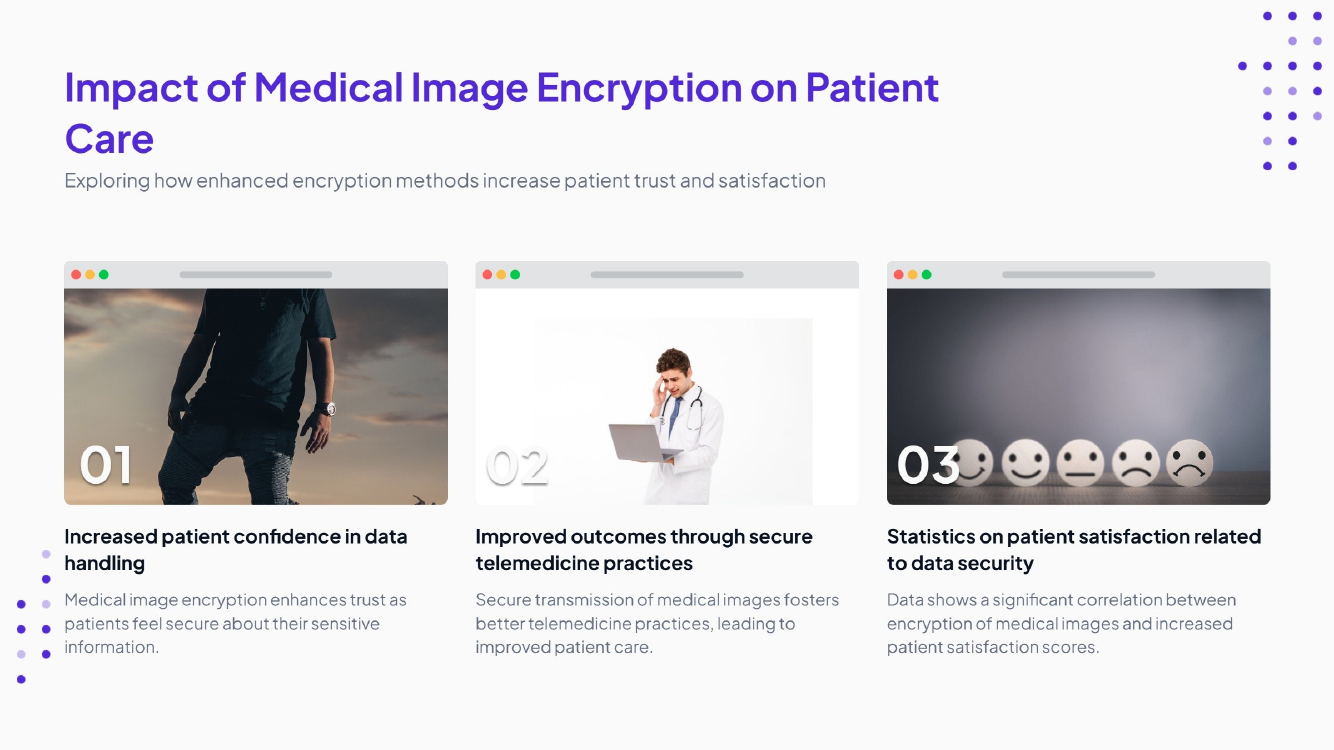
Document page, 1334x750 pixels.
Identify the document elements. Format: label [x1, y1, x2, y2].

text_box [0, 0, 1334, 750]
